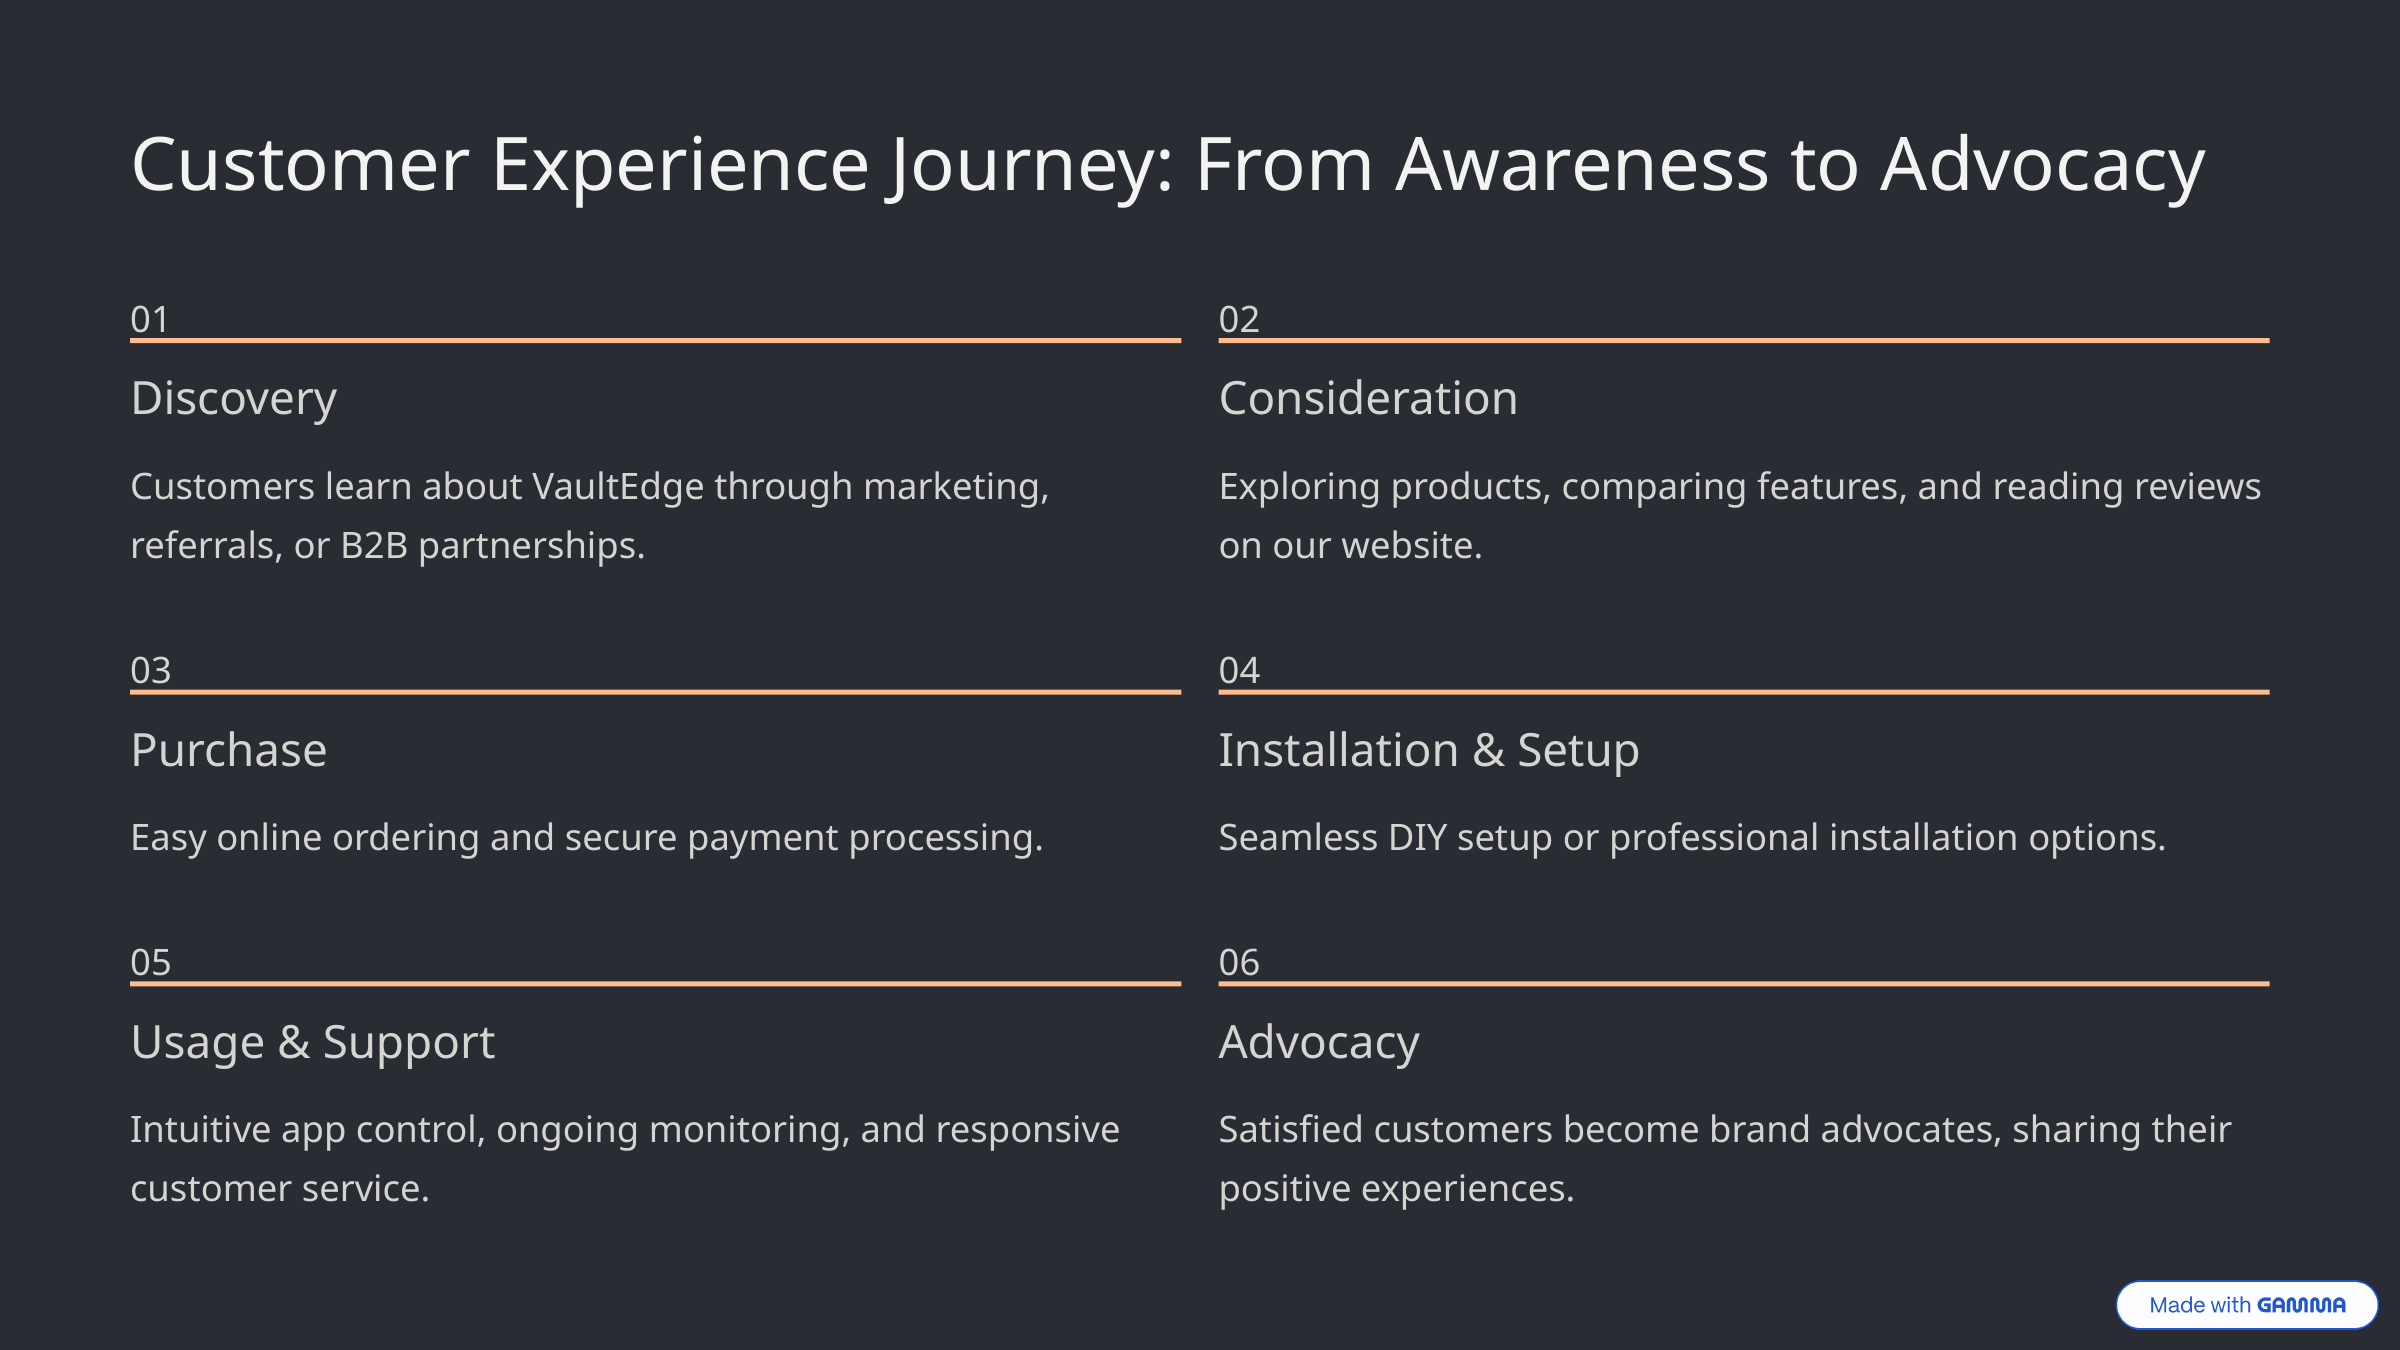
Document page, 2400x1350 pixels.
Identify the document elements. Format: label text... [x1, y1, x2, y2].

text_box Purchase [130, 718, 596, 777]
text_box Advocacy [1218, 1010, 1684, 1069]
text_box 02 [1218, 279, 1256, 327]
text_box Easy online ordering and secure payment processing. [130, 798, 1182, 859]
text_box [1218, 338, 2270, 344]
text_box [130, 689, 1182, 695]
text_box Customer Experience Journey: From Awareness to Advocacy [130, 112, 2192, 206]
text_box Installation & Setup [1218, 718, 1684, 777]
text_box [130, 981, 1182, 987]
text_box Intuitive app control, ongoing monitoring, and responsive customer service. [130, 1090, 1182, 1210]
text_box Consideration [1218, 366, 1684, 425]
text_box 01 [130, 279, 168, 327]
text_box [130, 338, 1182, 344]
text_box Usage & Support [130, 1010, 596, 1069]
text_box Discovery [130, 366, 596, 425]
text_box 04 [1218, 631, 1256, 678]
text_box Seamless DIY setup or professional installation options. [1218, 798, 2270, 859]
text_box 05 [130, 923, 168, 970]
text_box Satisfied customers become brand advocates, sharing their positive experiences. [1218, 1090, 2270, 1210]
text_box 03 [130, 631, 168, 678]
text_box [1218, 689, 2270, 695]
text_box 06 [1218, 923, 1256, 970]
picture [2106, 1271, 2389, 1339]
text_box Customers learn about VaultEdge through marketing, referrals, or B2B partnerships. [130, 447, 1182, 567]
text_box [1218, 981, 2270, 987]
text_box Exploring products, comparing features, and reading reviews on our website. [1218, 447, 2270, 567]
